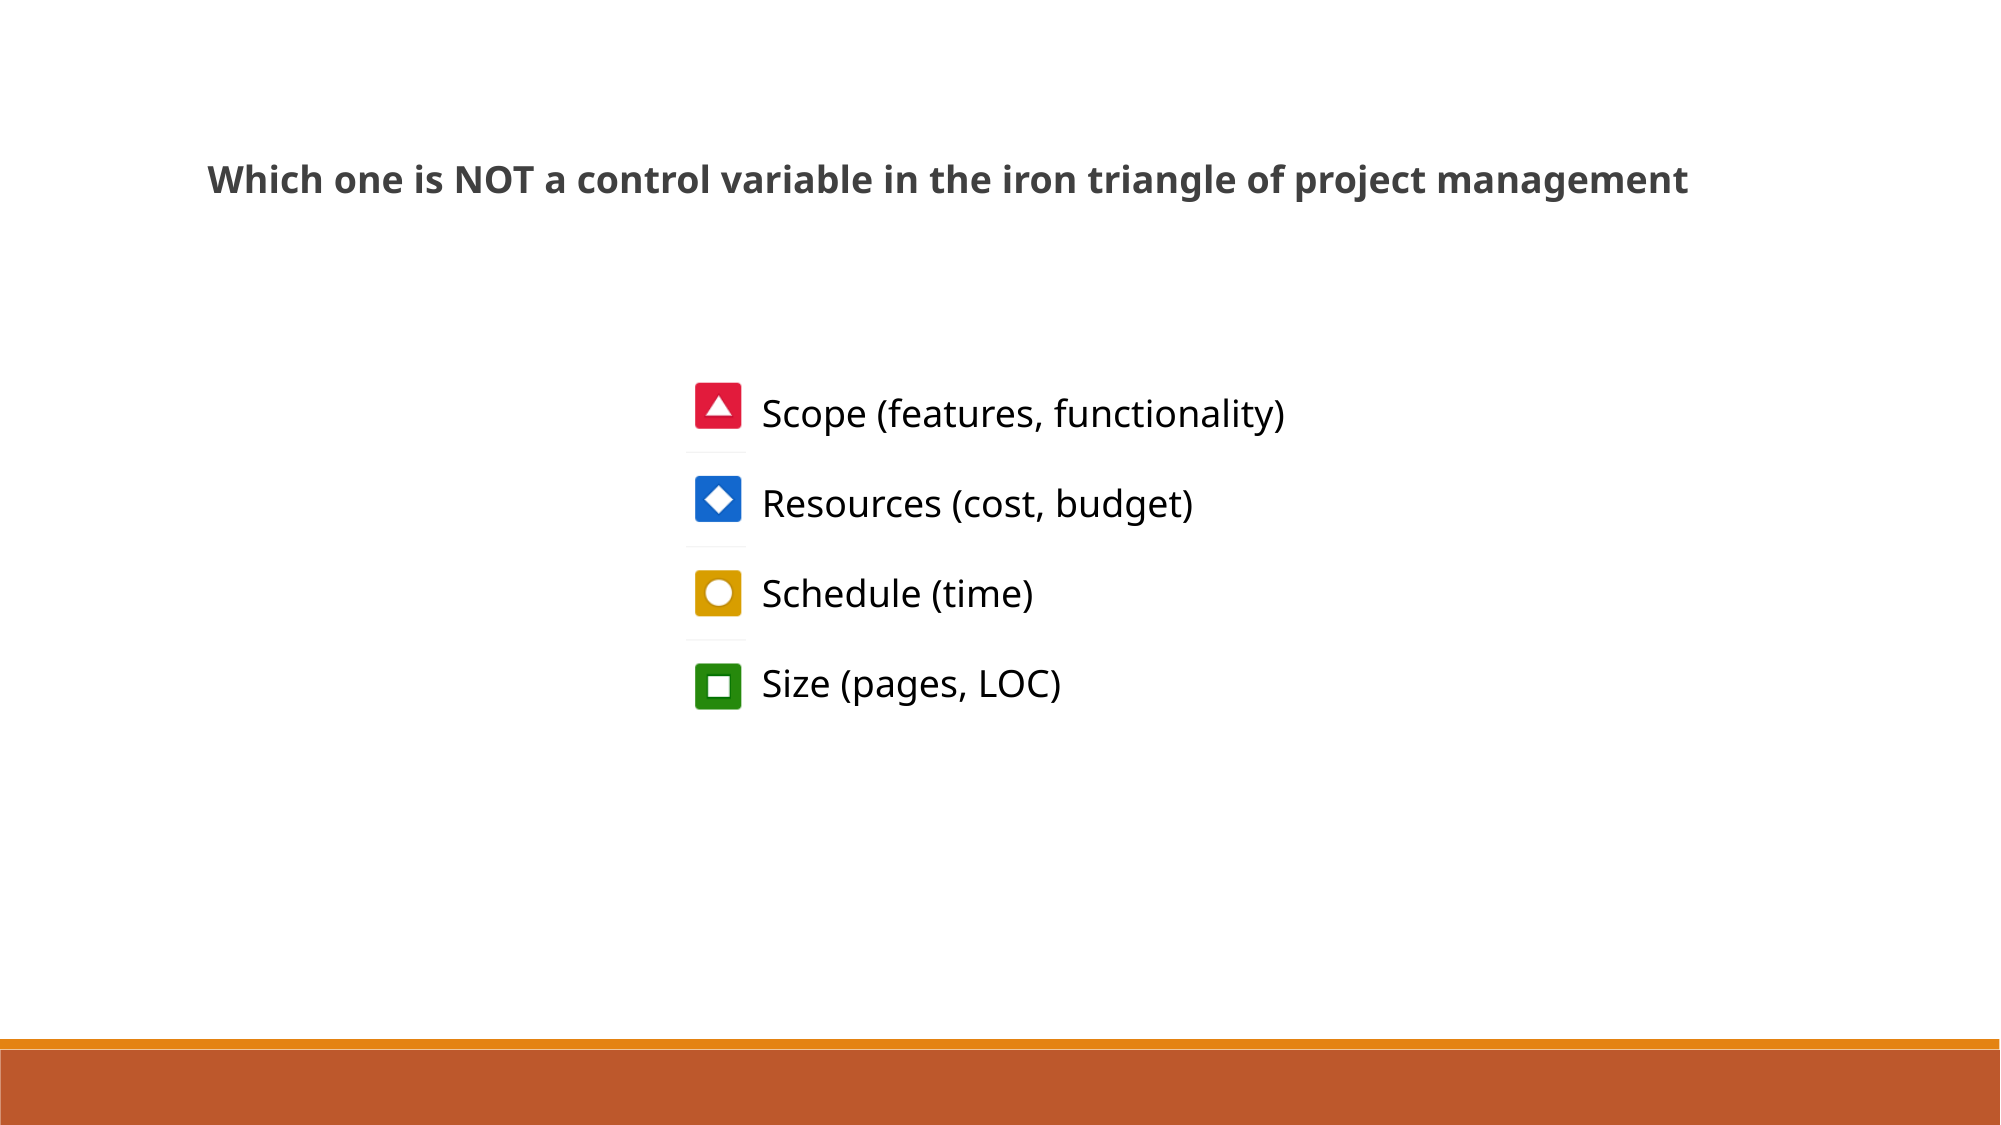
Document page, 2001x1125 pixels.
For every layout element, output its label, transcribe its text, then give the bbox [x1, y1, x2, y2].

text_box Scope (features, functionality) Resources (cost, budget) Schedule (time) Size (pages, LOC) [746, 351, 1645, 744]
text_box Which one is NOT a control variable in the iron triangle of project management [192, 155, 1808, 202]
picture [685, 369, 762, 729]
